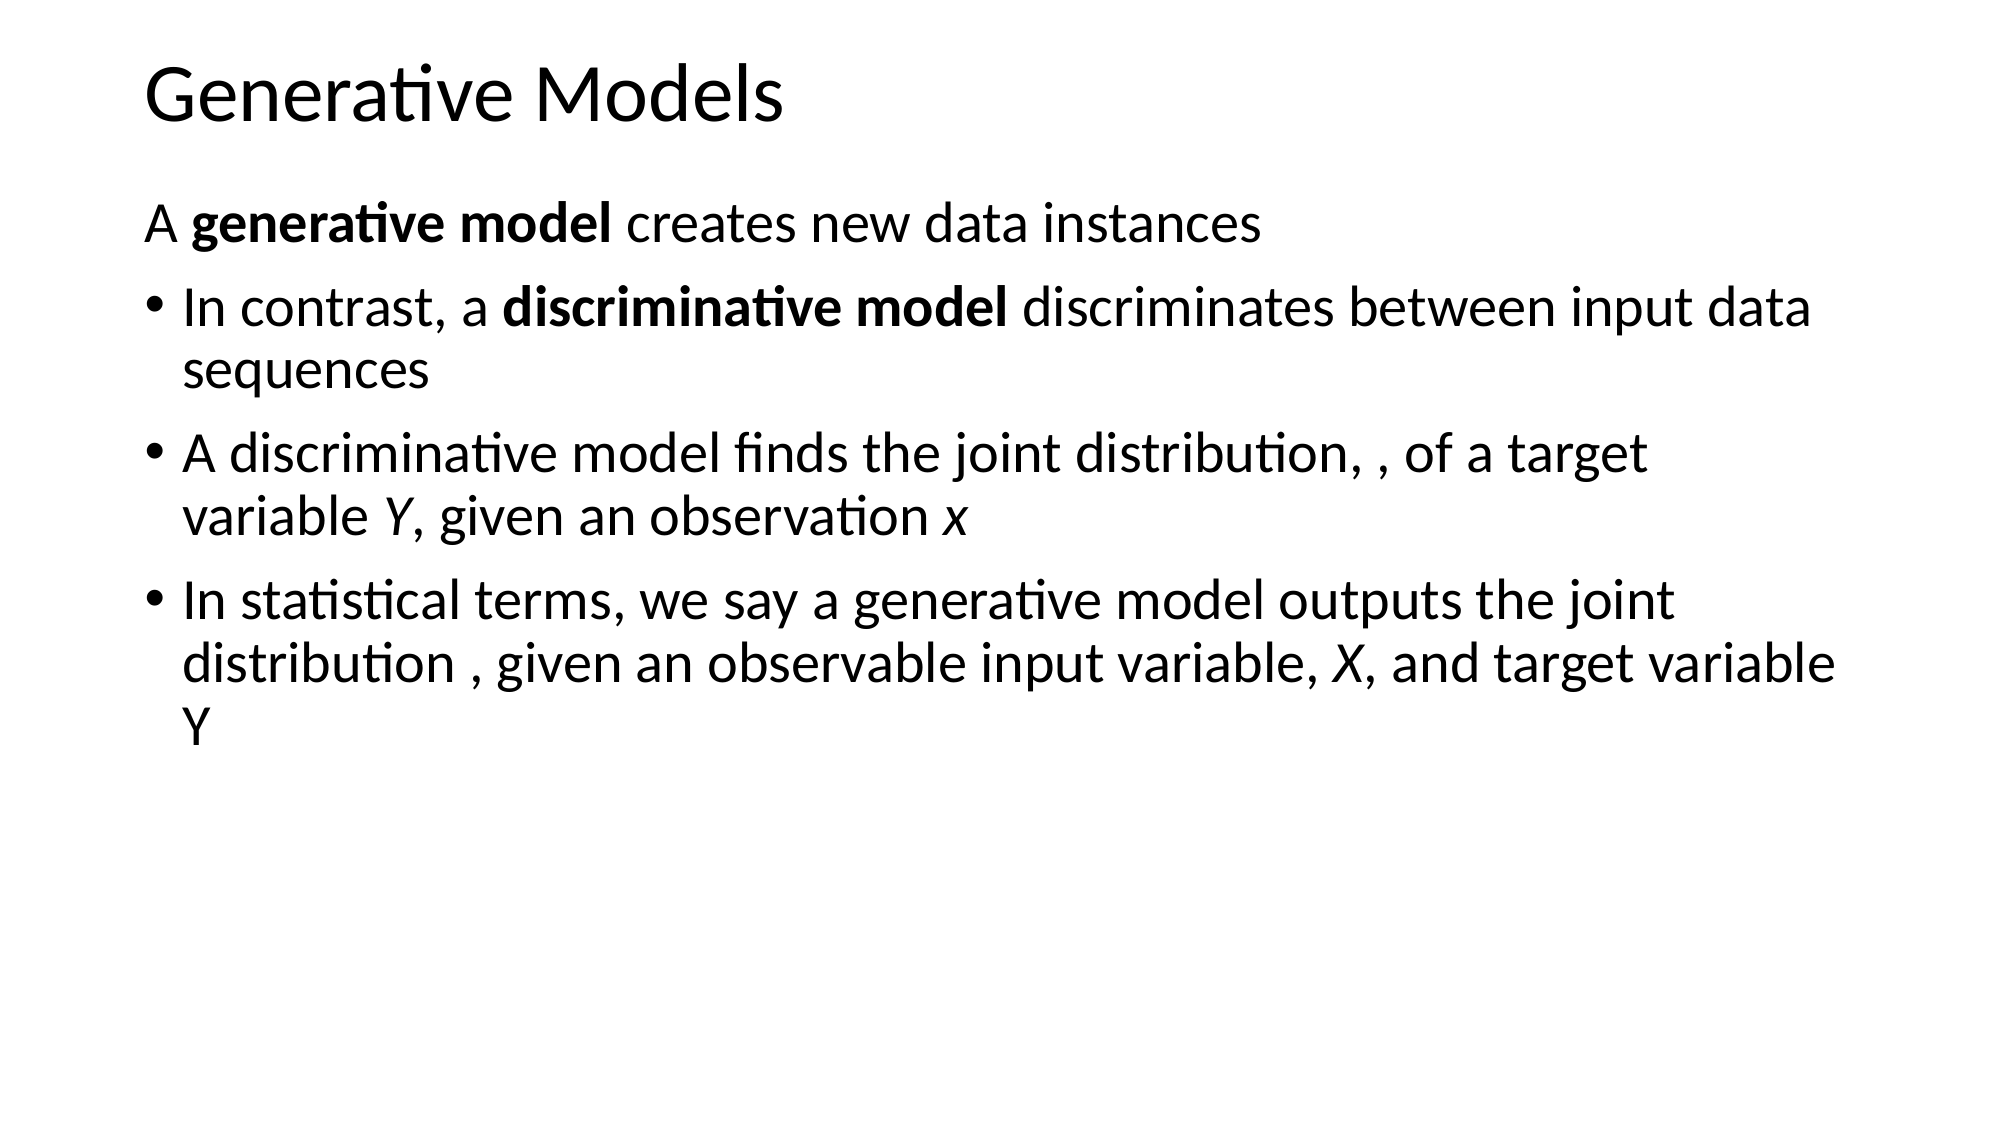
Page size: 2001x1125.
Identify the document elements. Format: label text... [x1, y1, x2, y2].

title Generative Models [129, 22, 1855, 166]
